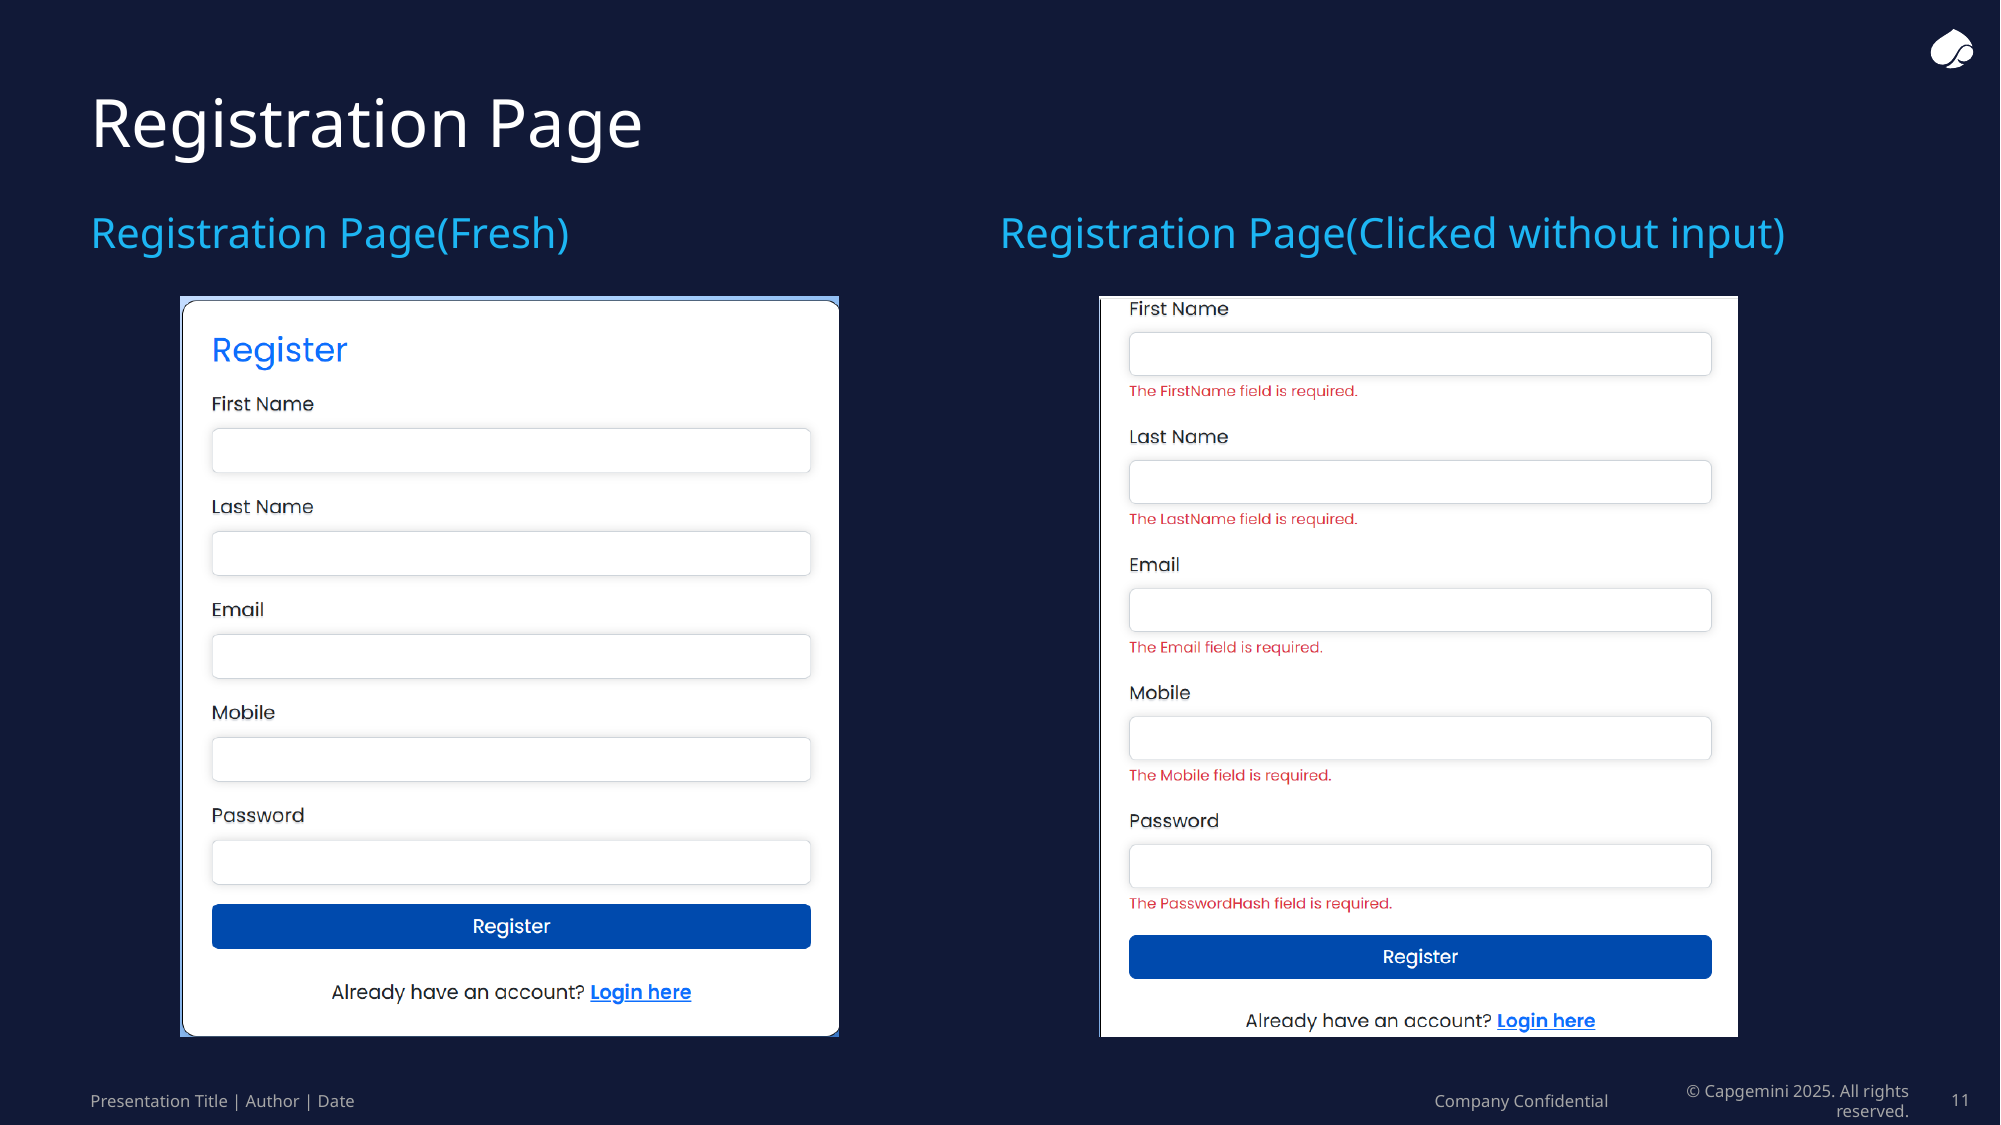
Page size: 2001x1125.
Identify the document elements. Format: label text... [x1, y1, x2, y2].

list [180, 296, 839, 1037]
footer Presentation Title | Author | Date [90, 1090, 864, 1112]
list Registration Page(Clicked without input) [999, 207, 1839, 258]
title Registration Page [90, 90, 1910, 179]
slide_number 11 [1932, 1090, 1971, 1112]
list Registration Page(Fresh) [90, 207, 929, 258]
slide_number © Capgemini 2025. All rights reserved. [1620, 1090, 1910, 1112]
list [1099, 296, 1738, 1037]
